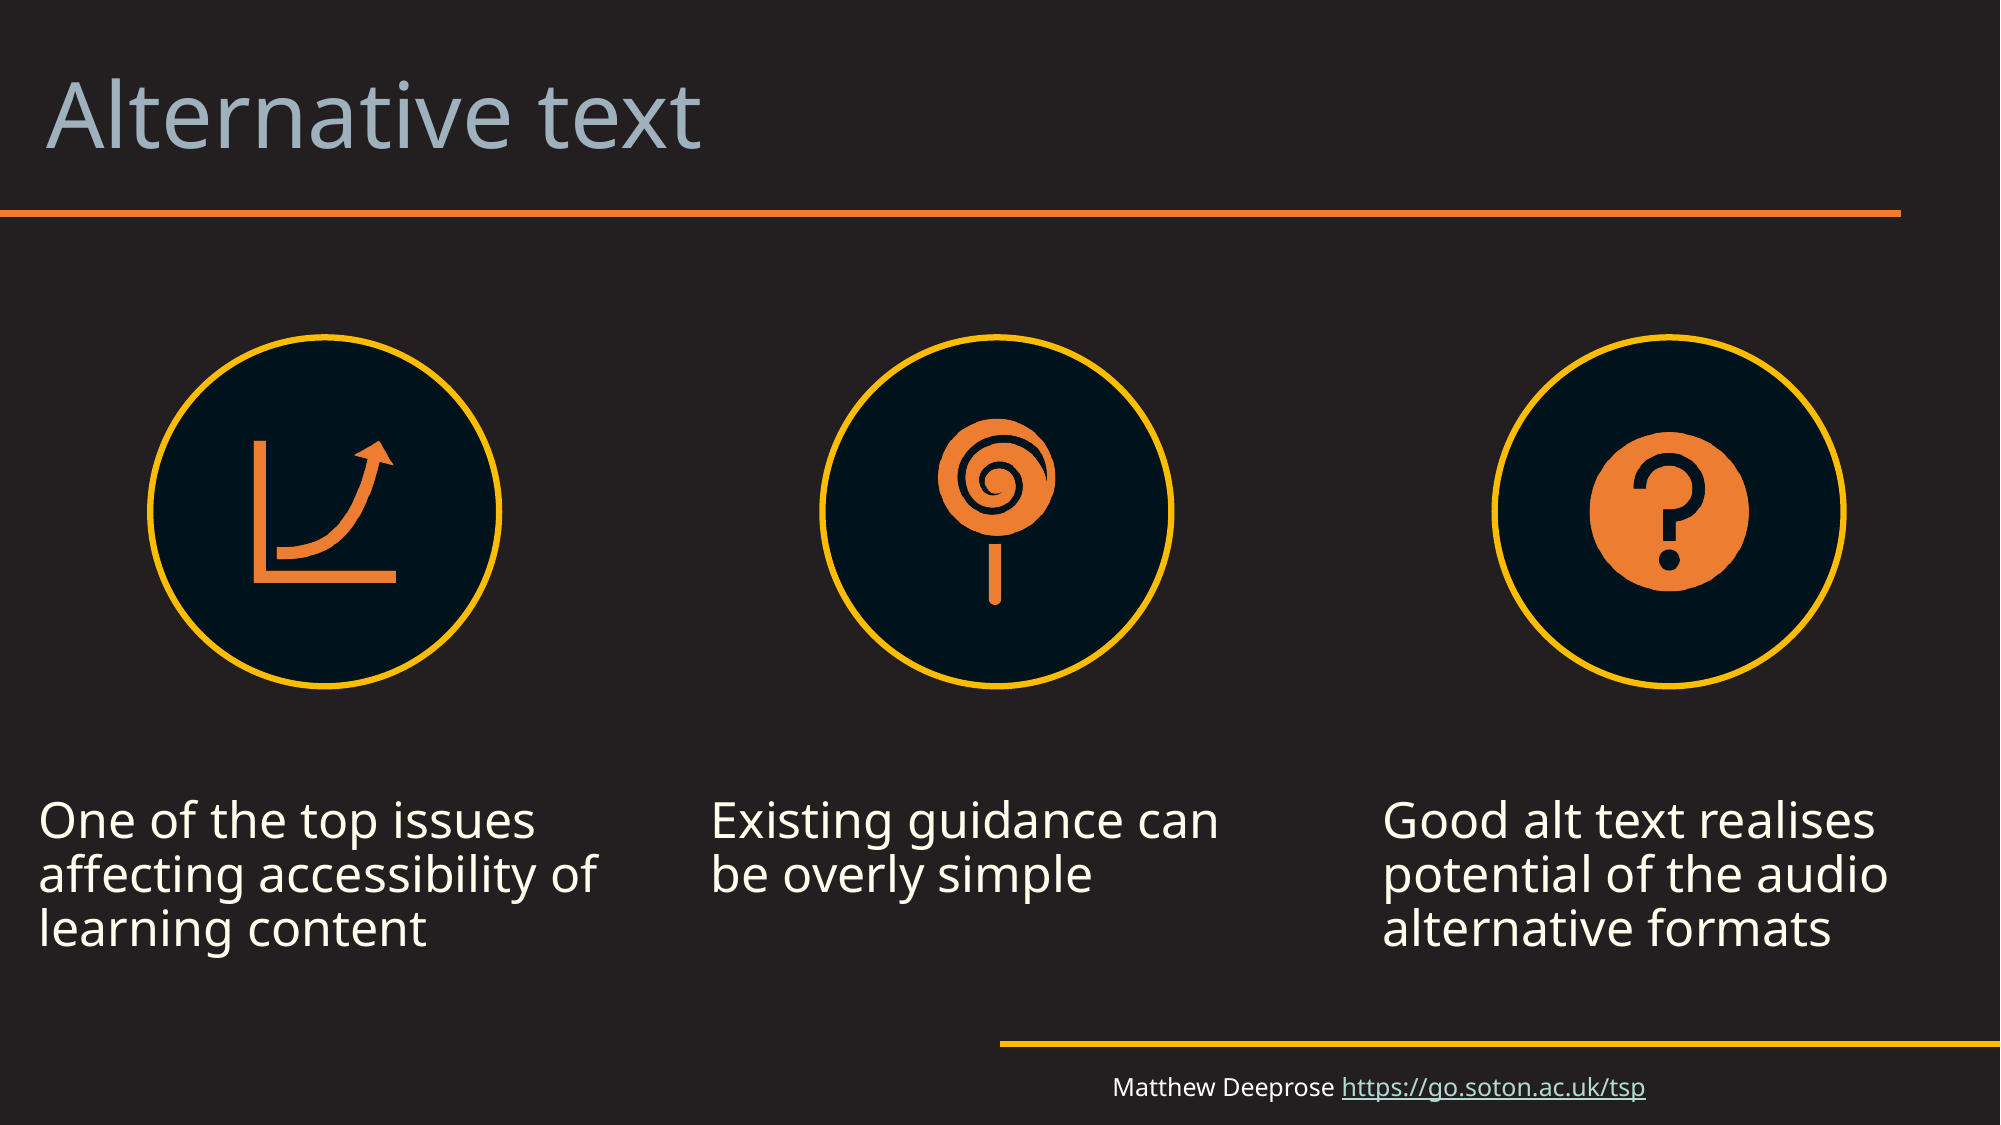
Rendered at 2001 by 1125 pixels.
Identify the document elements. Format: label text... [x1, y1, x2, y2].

footer Matthew Deeprose https://go.soton.ac.uk/tsp [1097, 1055, 1803, 1117]
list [31, 284, 1963, 1011]
title Alternative text [31, 24, 1963, 214]
